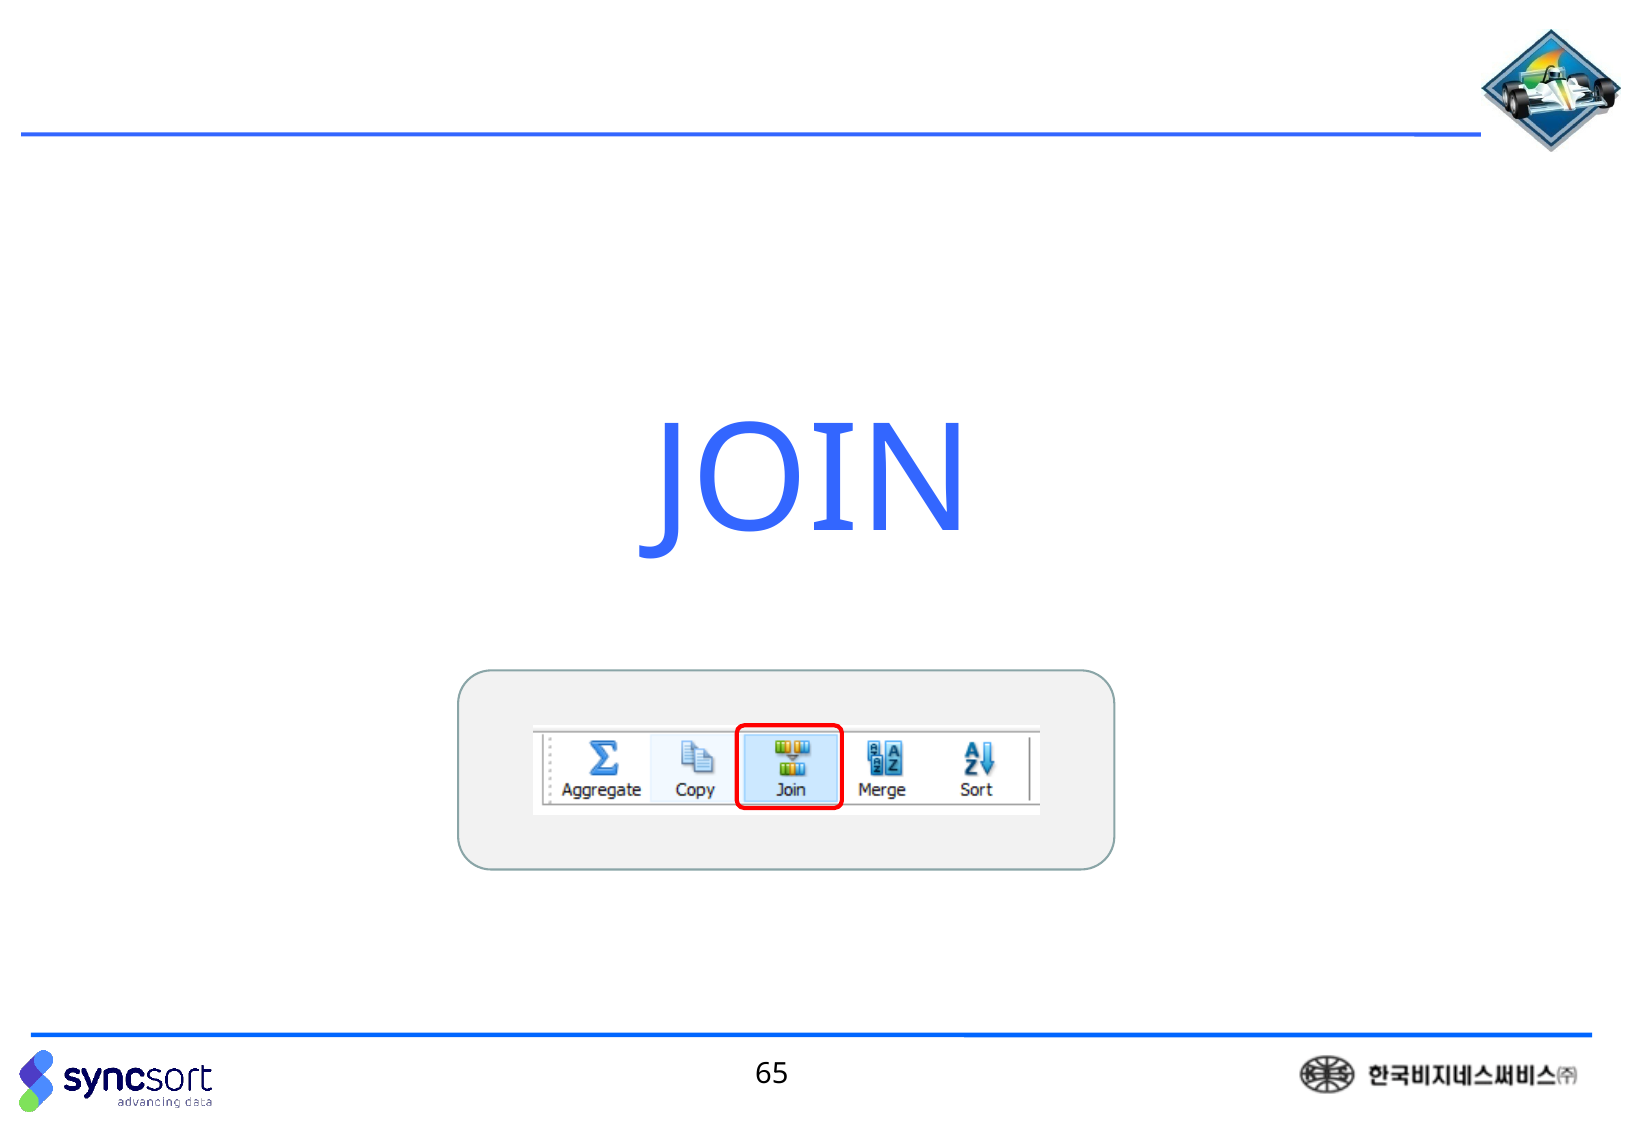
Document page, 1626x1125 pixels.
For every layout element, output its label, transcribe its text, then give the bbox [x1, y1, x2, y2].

picture [1281, 1046, 1593, 1105]
text_box JOIN [0, 373, 1625, 569]
picture [1481, 29, 1621, 153]
picture [19, 1050, 212, 1112]
text_box [455, 668, 1117, 872]
picture [532, 725, 1040, 815]
